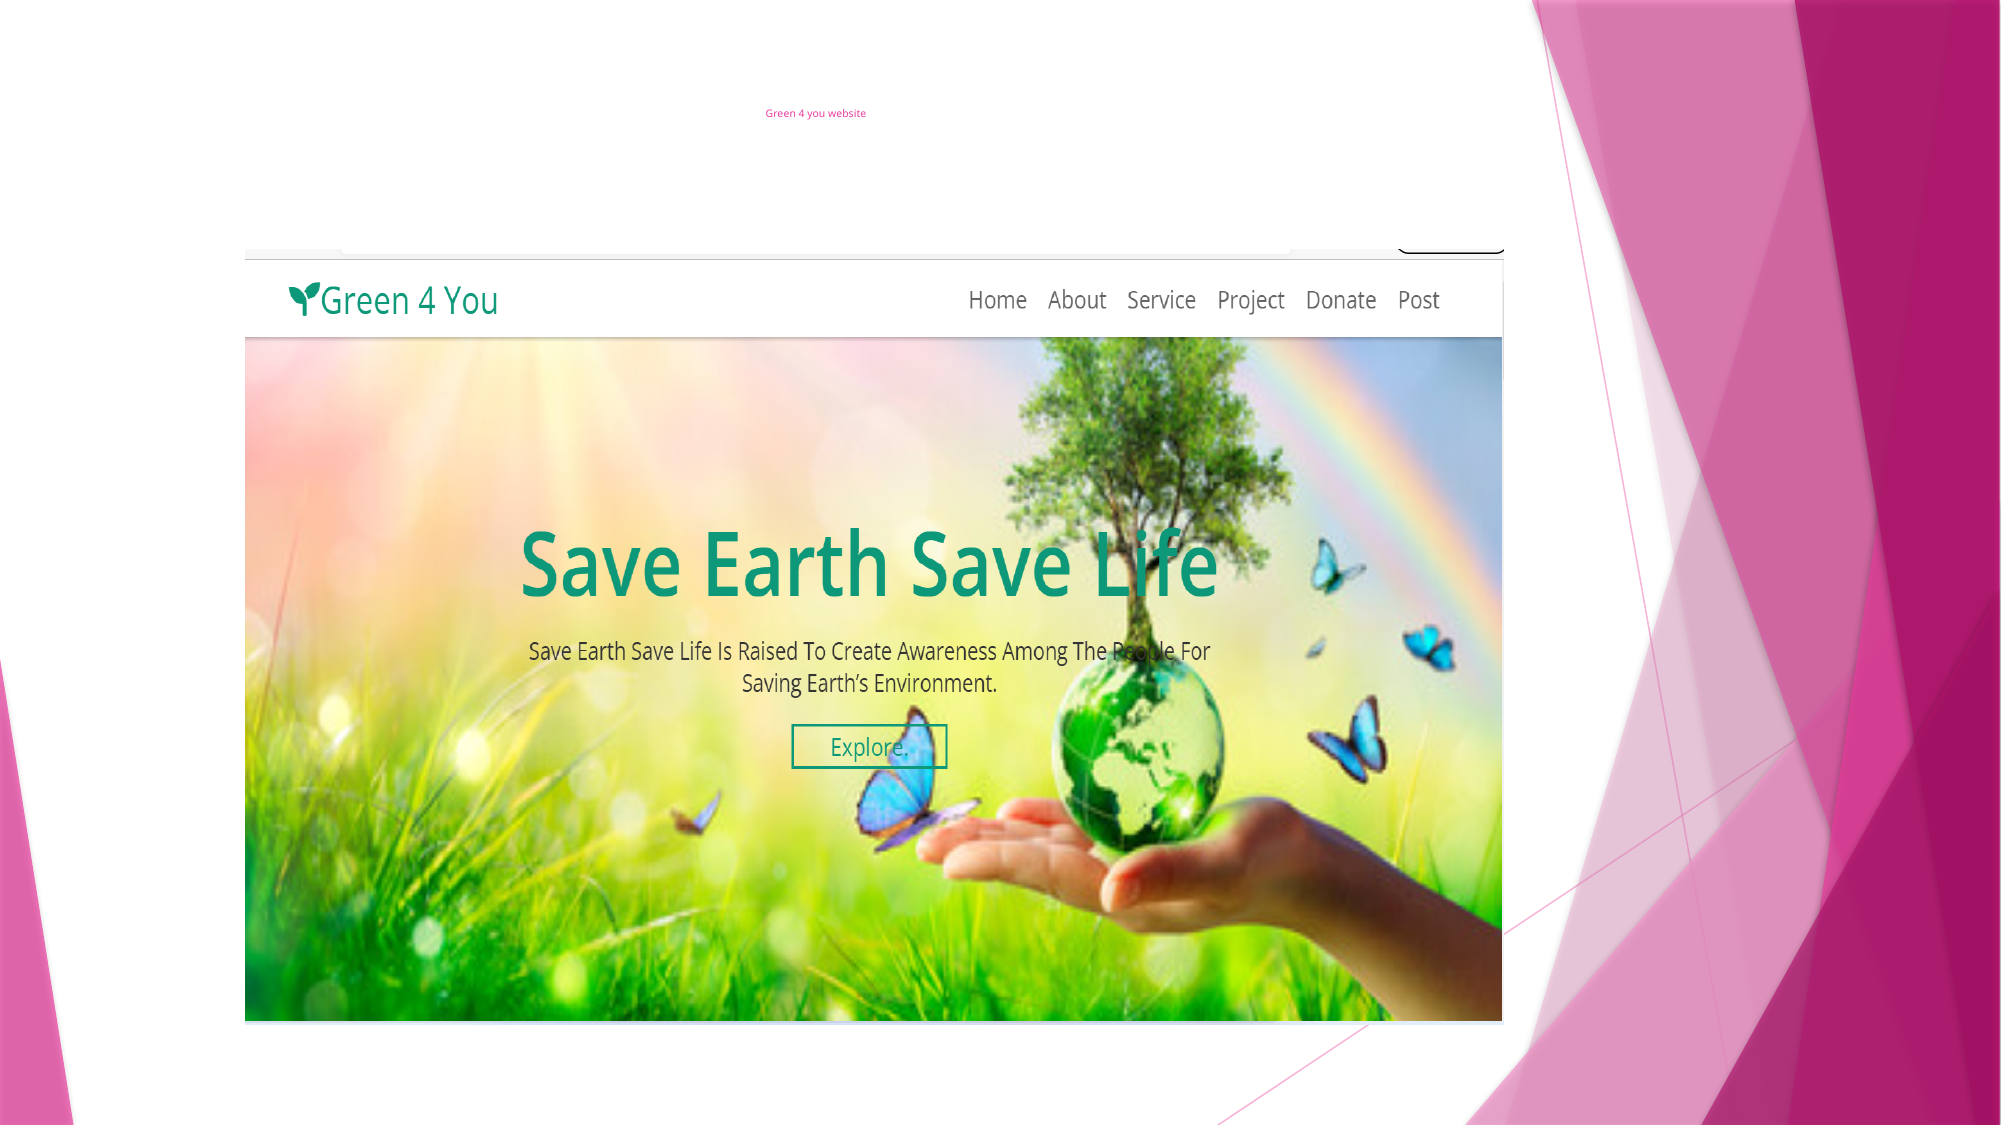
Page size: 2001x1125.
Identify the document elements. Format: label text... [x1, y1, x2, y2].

title Green 4 you website [111, 99, 1522, 390]
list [244, 249, 1505, 1026]
